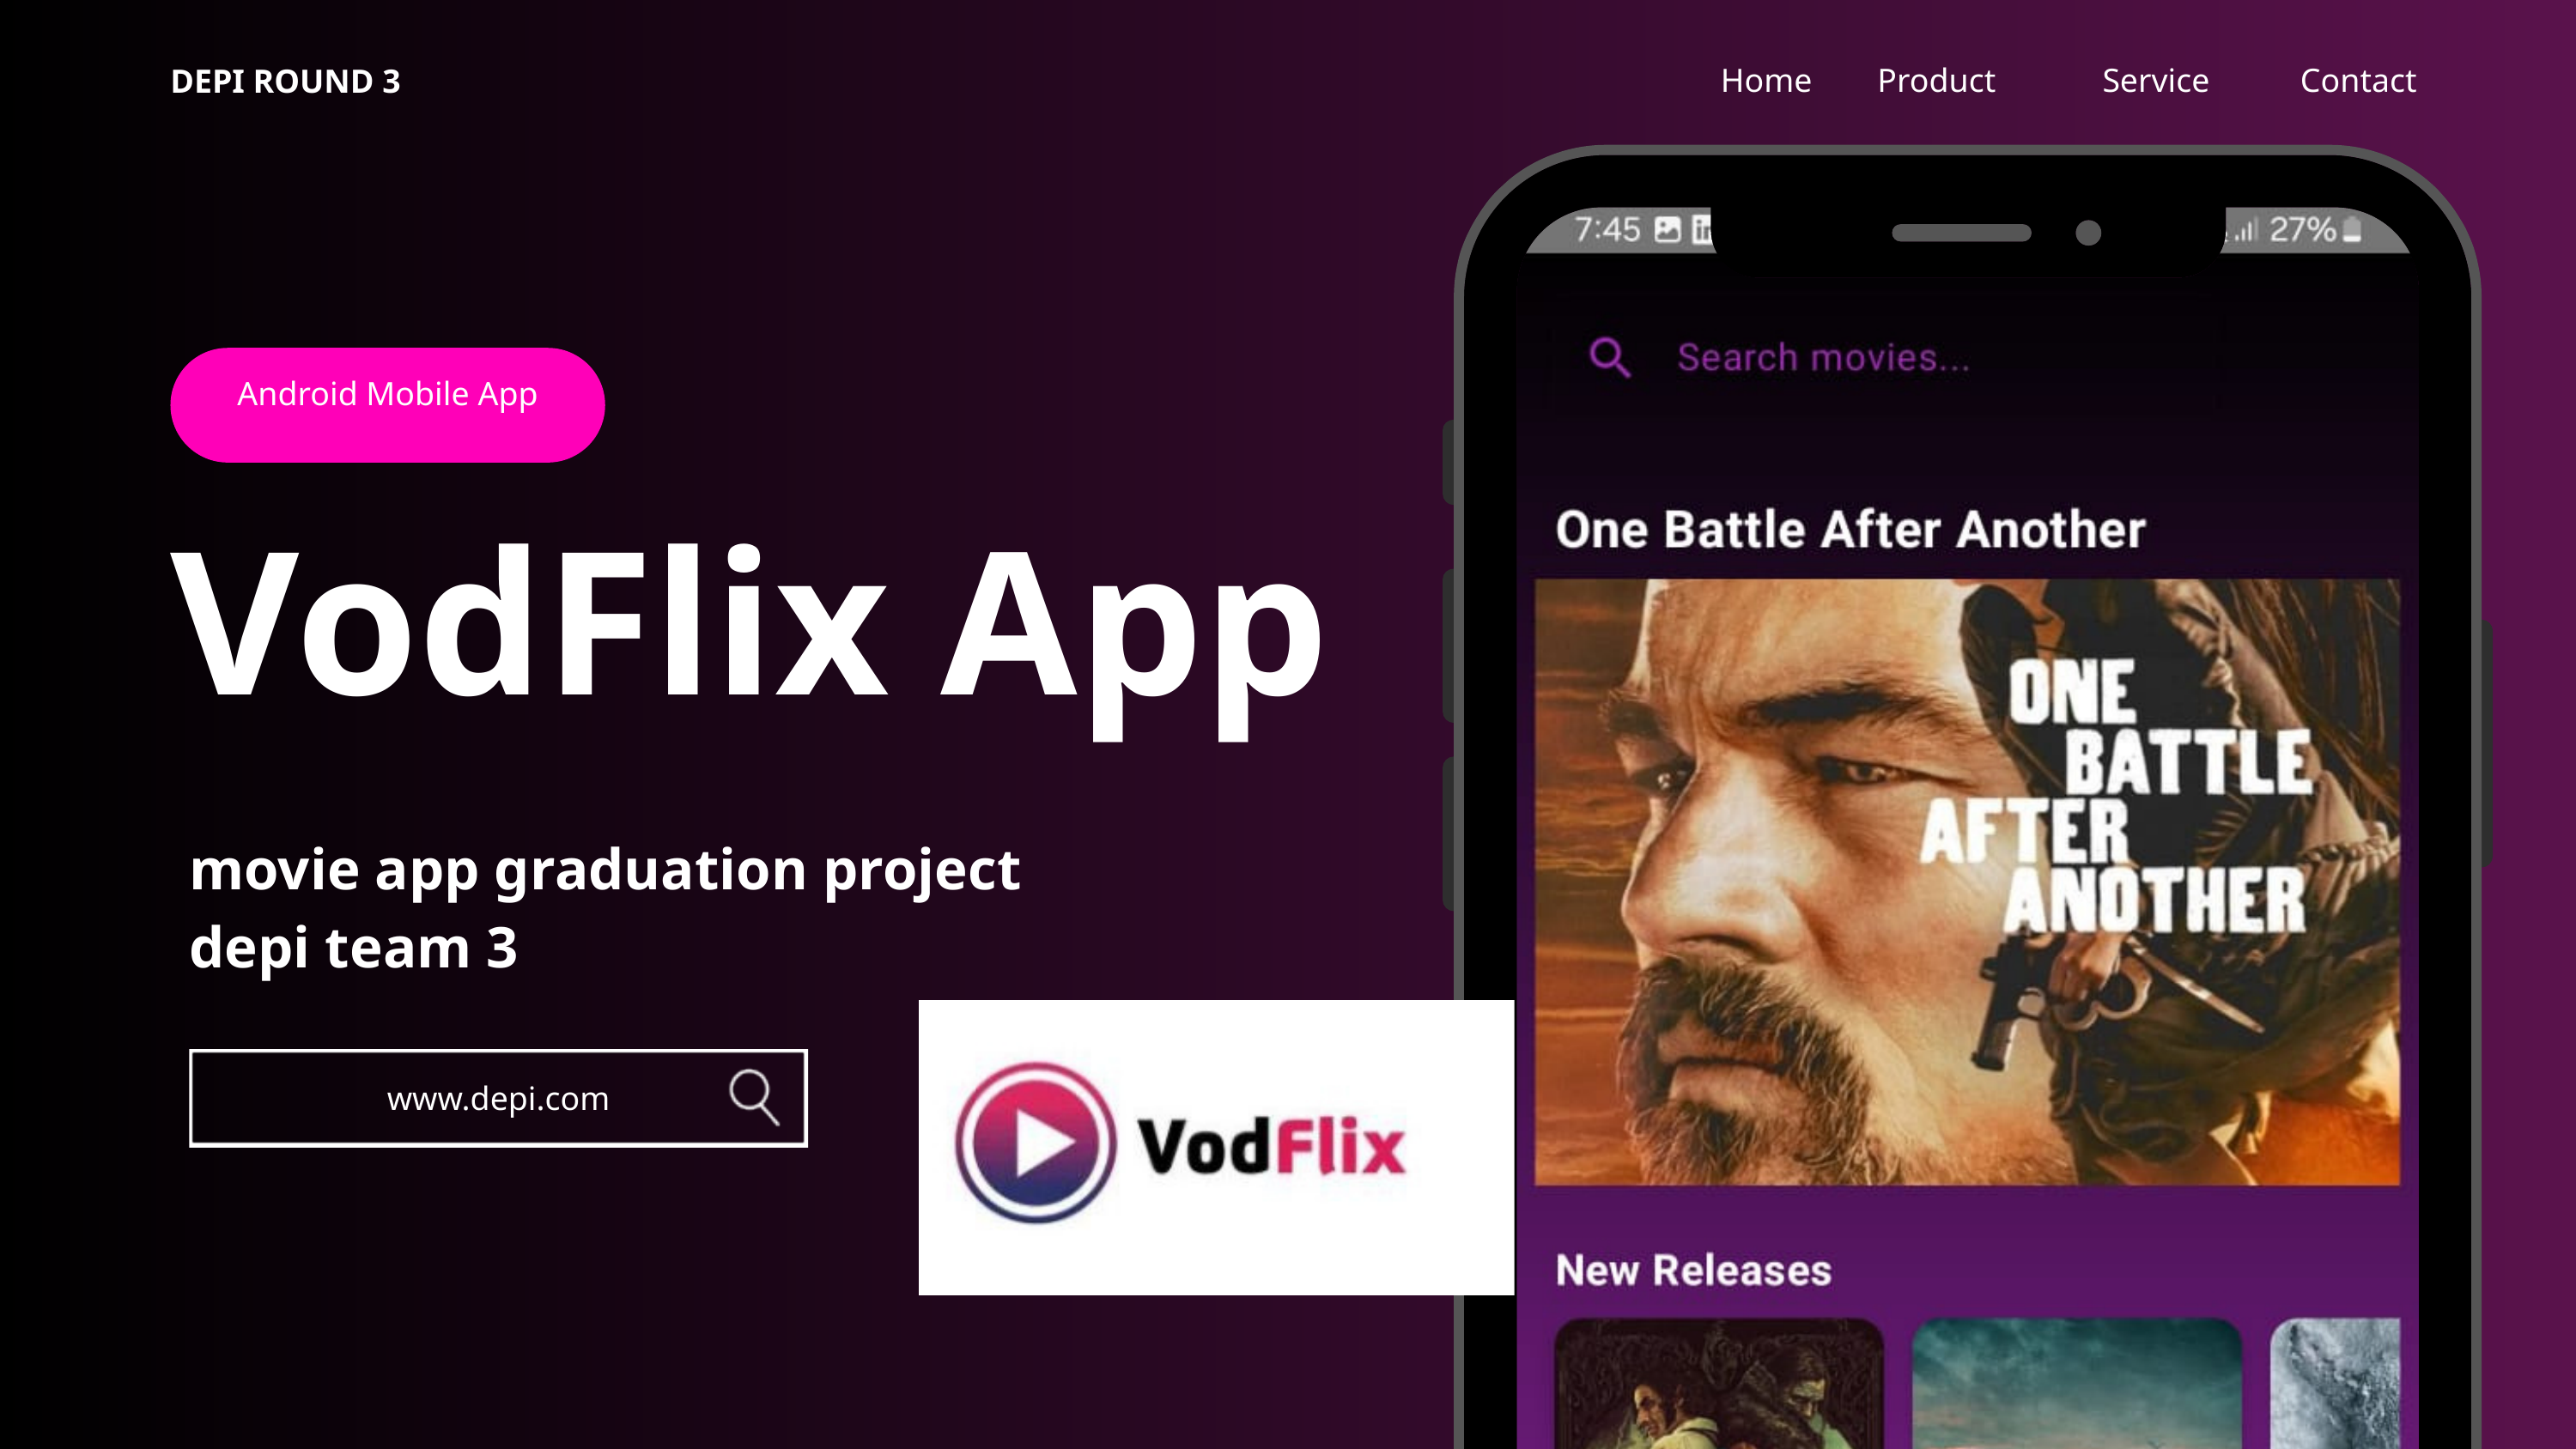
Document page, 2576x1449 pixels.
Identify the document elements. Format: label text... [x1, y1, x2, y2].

text_box Product [1877, 53, 2058, 100]
text_box Home [1721, 53, 1835, 100]
text_box [919, 1000, 1437, 1295]
text_box Service [2102, 53, 2256, 100]
text_box VodFlix App [170, 457, 1437, 735]
text_box movie app graduation project depi team 3 [189, 822, 1256, 979]
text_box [1442, 144, 2494, 1449]
text_box www.depi.com [189, 1071, 808, 1118]
text_box DEPI ROUND 3 [170, 70, 411, 100]
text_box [170, 347, 605, 464]
text_box [189, 1049, 809, 1148]
text_box Contact [2300, 53, 2465, 100]
